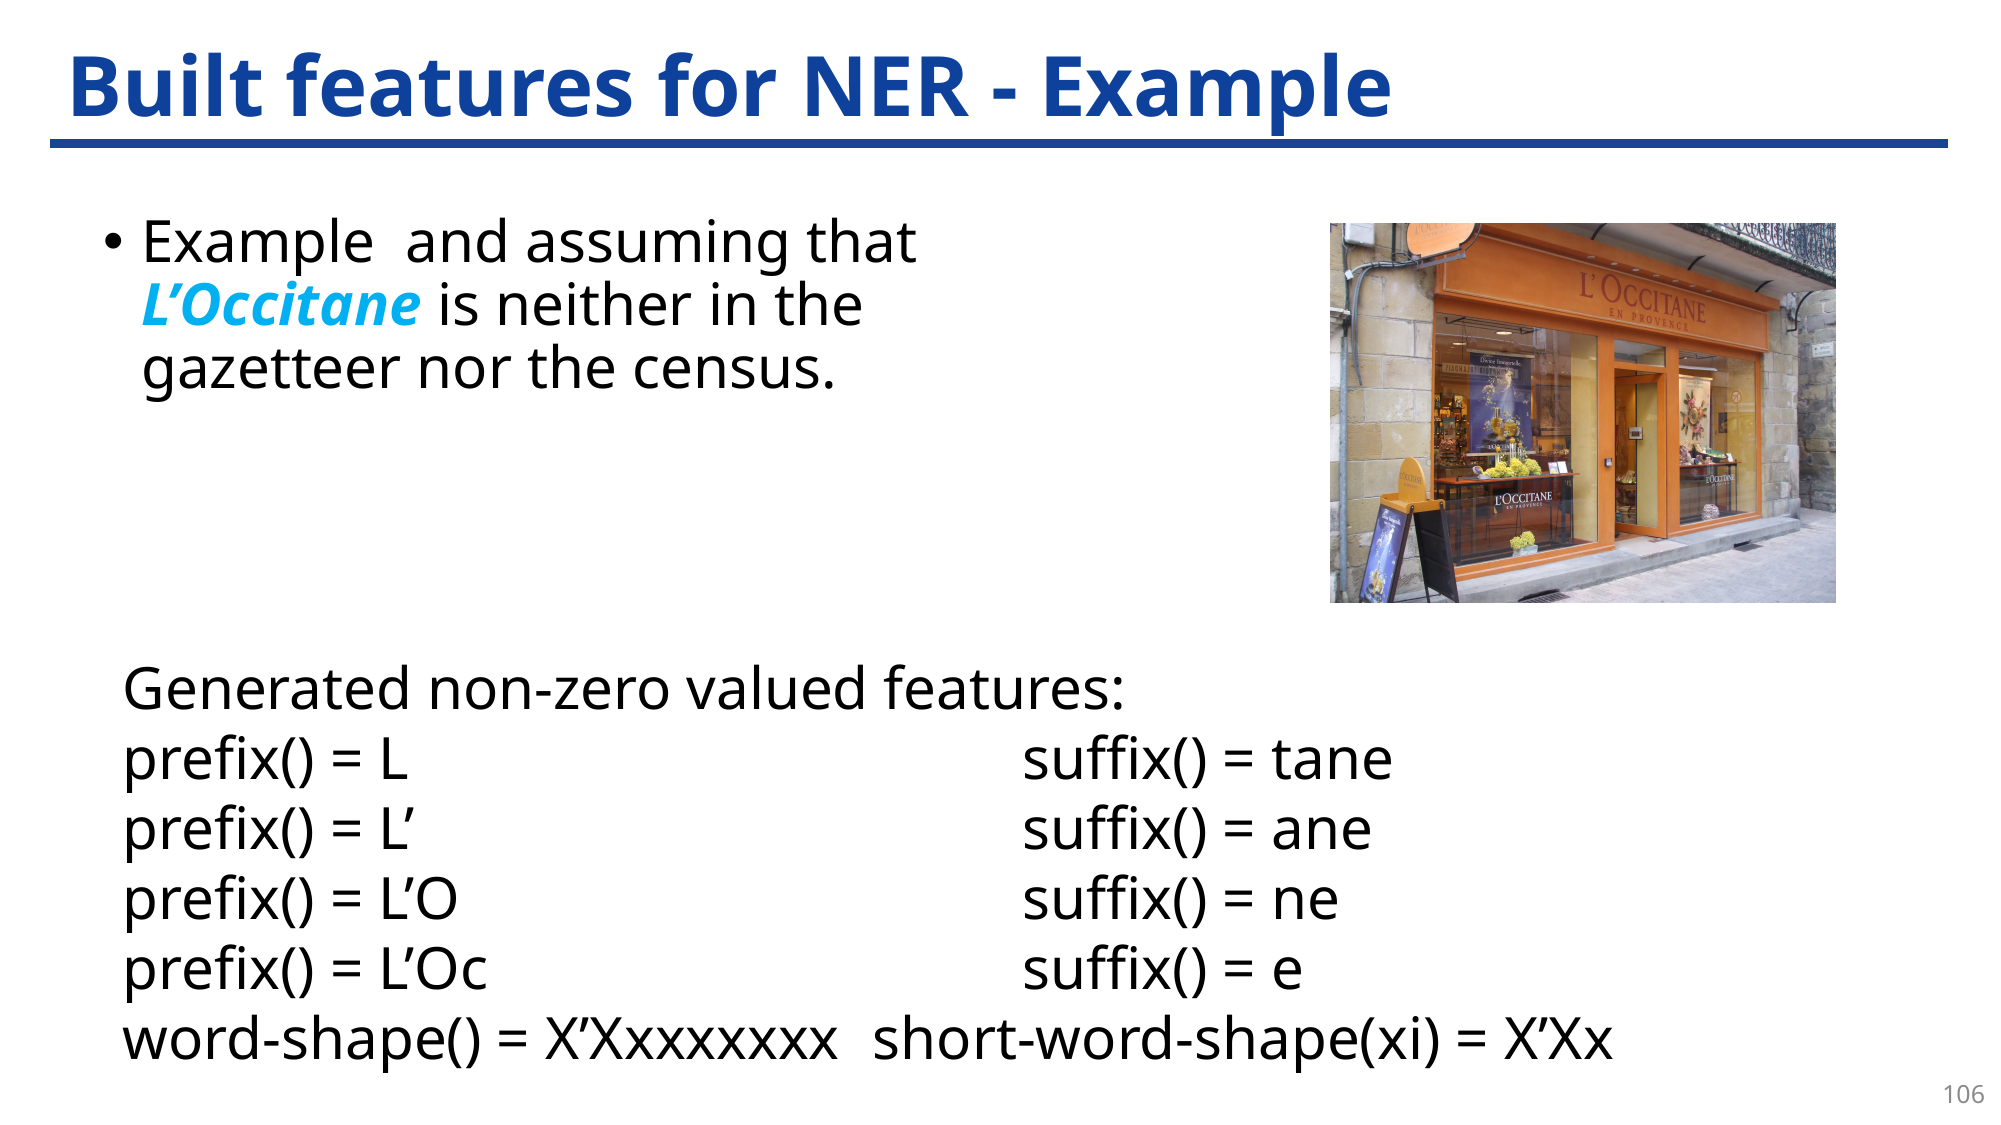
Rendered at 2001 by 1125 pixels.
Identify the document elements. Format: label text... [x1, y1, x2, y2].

picture [1330, 223, 1836, 603]
slide_number 106 [1899, 1065, 2000, 1125]
title Built features for NER - Example [51, 39, 1947, 140]
